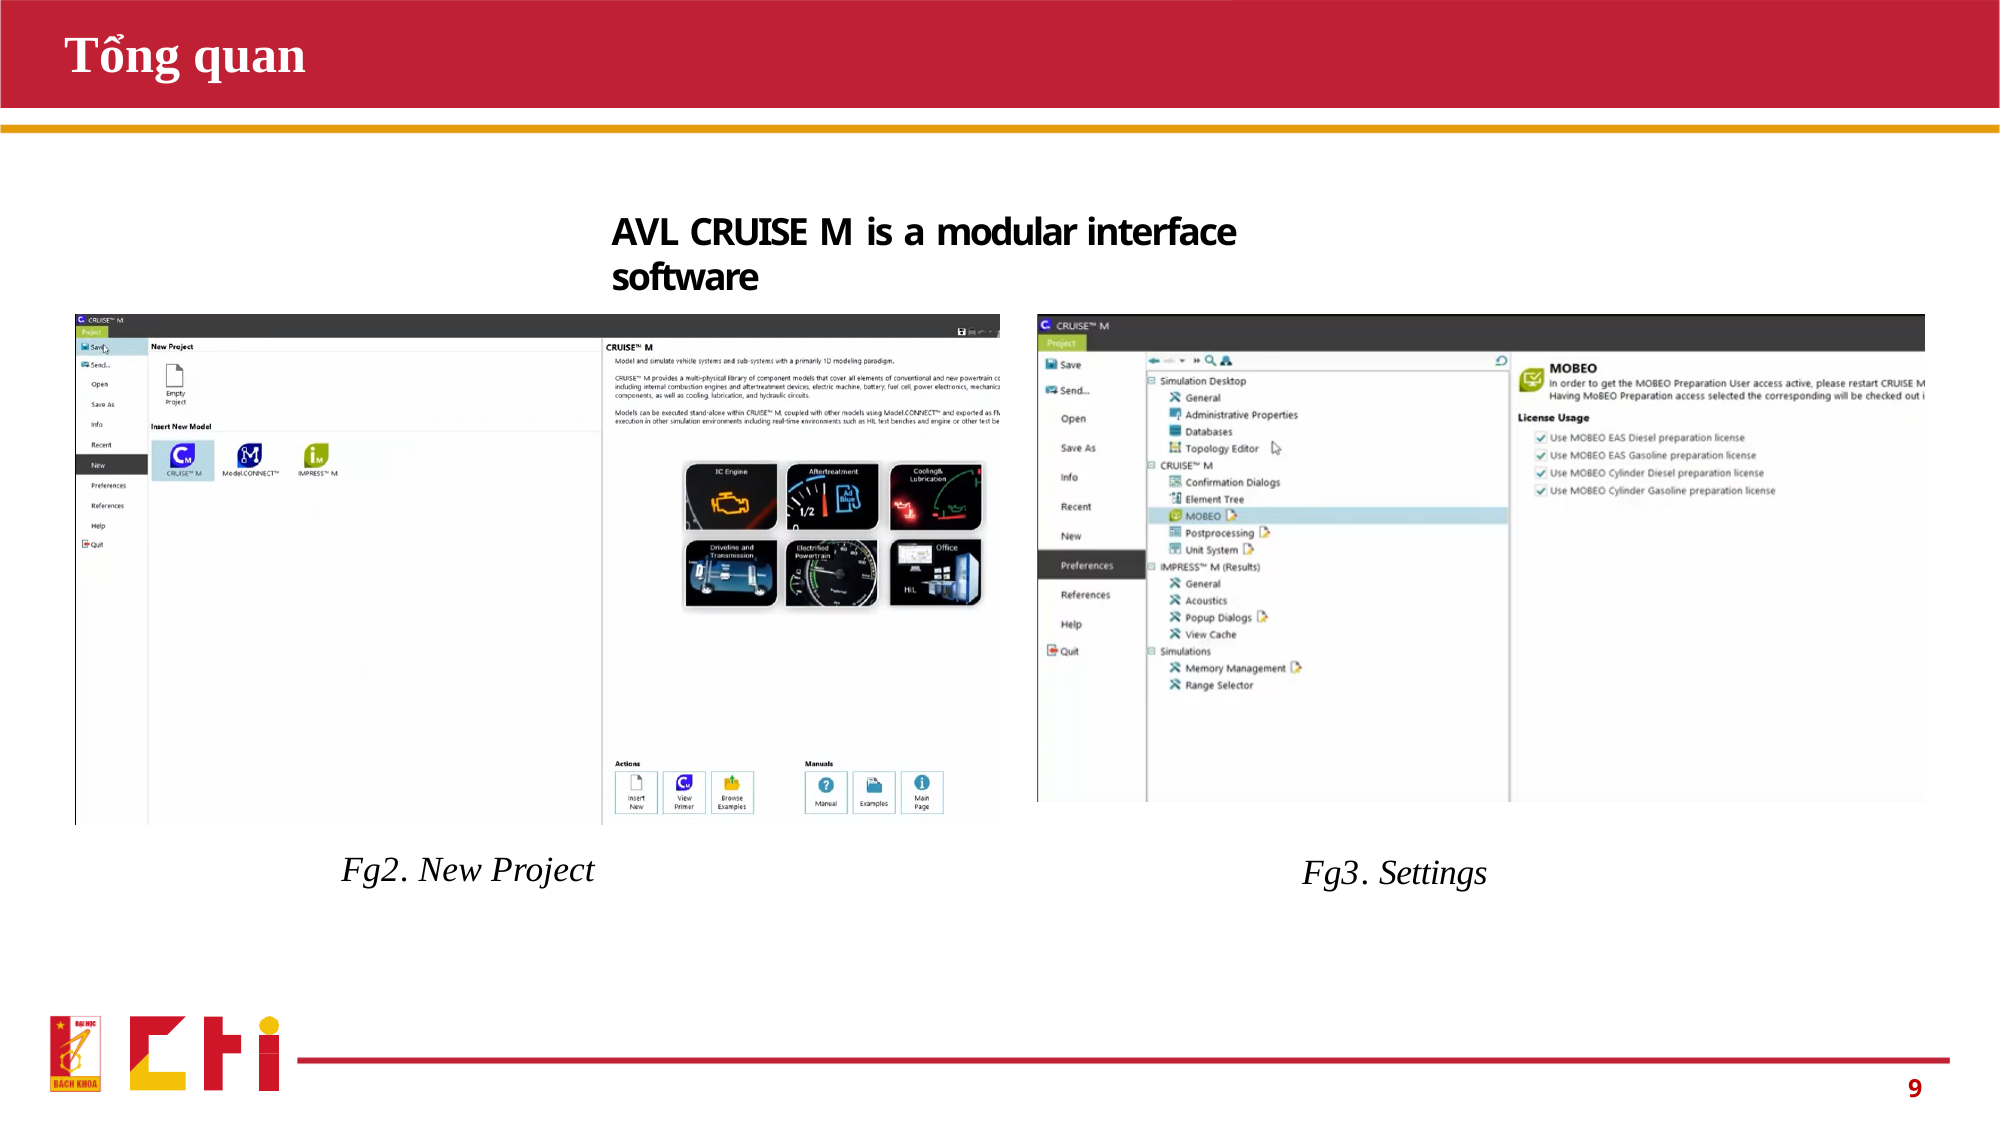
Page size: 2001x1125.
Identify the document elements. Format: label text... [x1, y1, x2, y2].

text_box Tổng quan [62, 18, 744, 84]
text_box Fg3. Settings [1299, 847, 1649, 892]
text_box Fg2. New Project [339, 843, 610, 889]
slide_number 9 [1901, 1071, 1944, 1125]
text_box AVL CRUISE M is a modular interface software [609, 206, 1390, 299]
picture [259, 1016, 279, 1091]
picture [0, 0, 2000, 1092]
